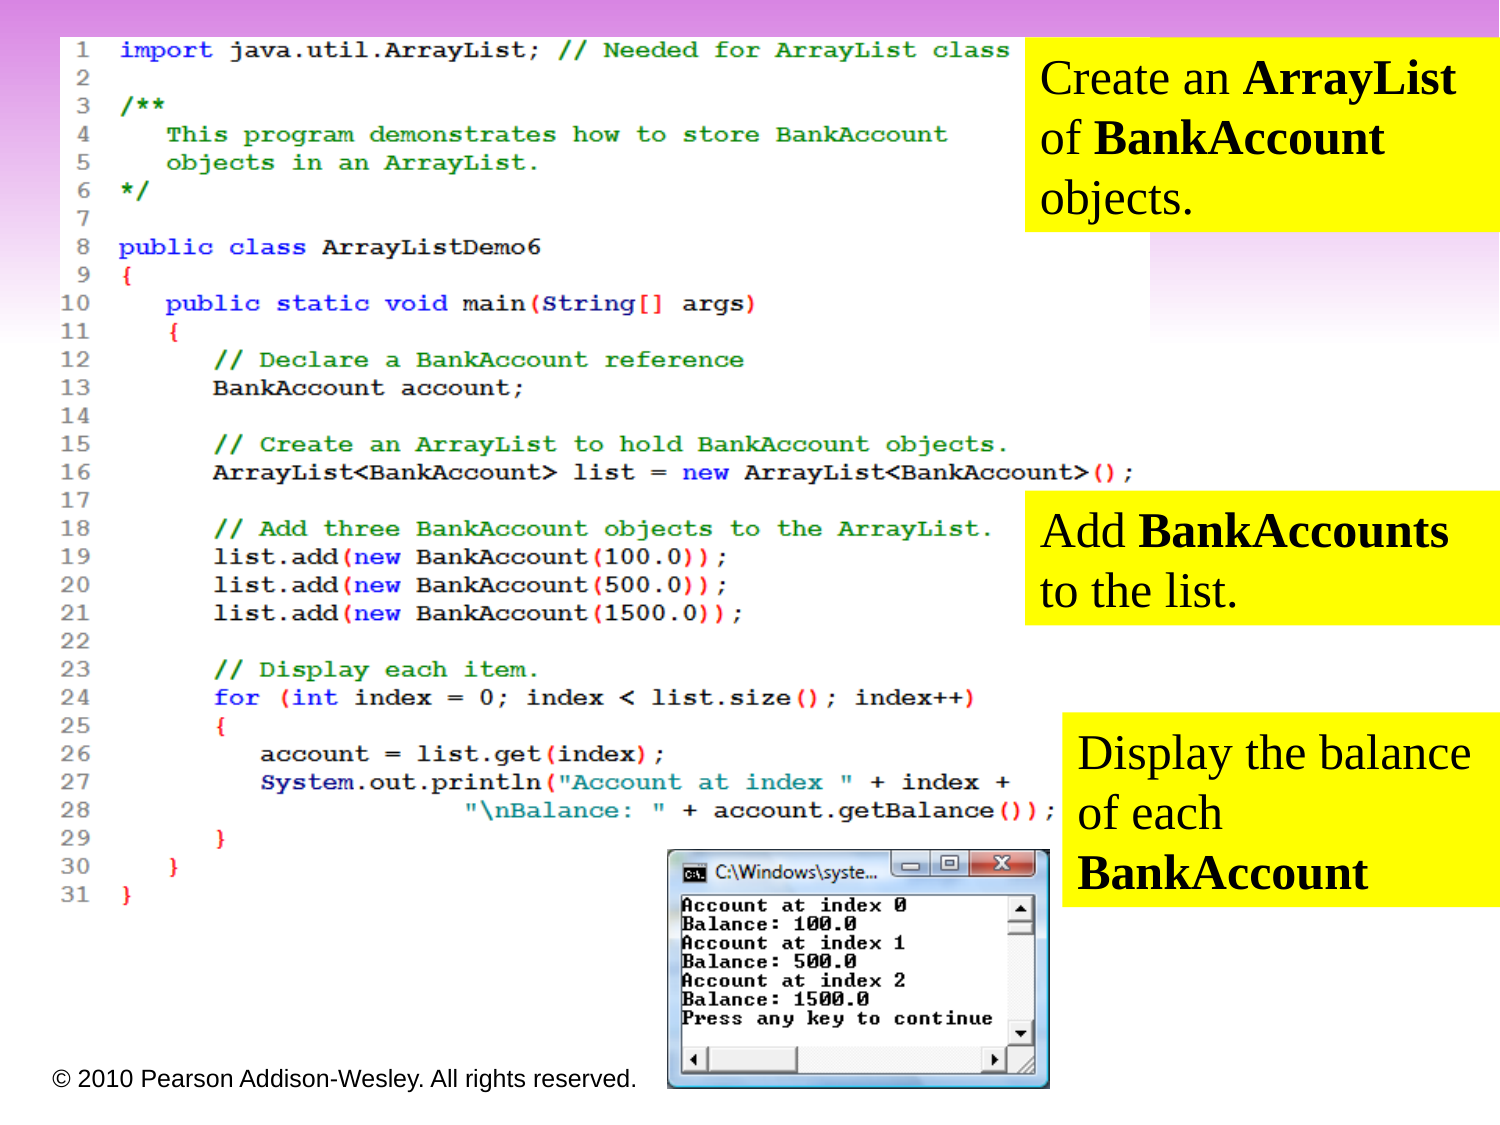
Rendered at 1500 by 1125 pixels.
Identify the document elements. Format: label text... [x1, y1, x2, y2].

picture [60, 37, 1151, 1090]
text_box Create an ArrayList of BankAccount objects. [1151, 37, 1500, 233]
text_box Display the balance of each BankAccount [1154, 712, 1500, 908]
text_box Add BankAccounts to the list. [1154, 490, 1500, 626]
